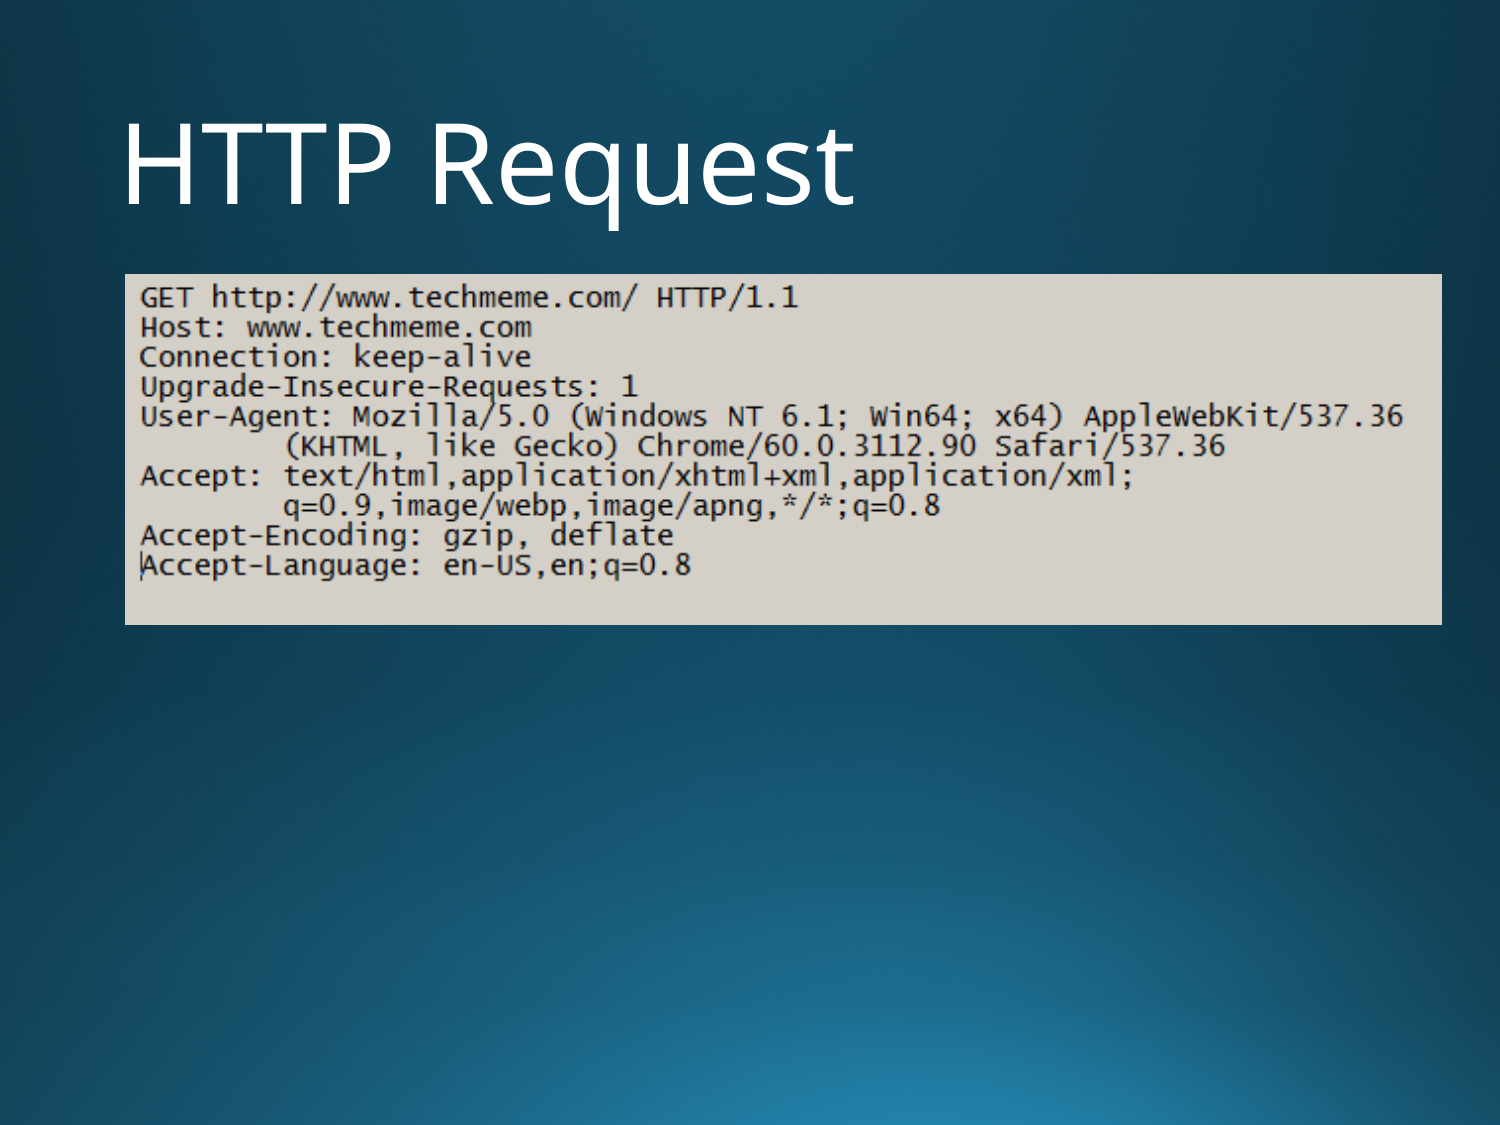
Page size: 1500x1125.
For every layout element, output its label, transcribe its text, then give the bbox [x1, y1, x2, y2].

title HTTP Request [103, 59, 1397, 278]
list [124, 274, 1442, 626]
picture [0, 0, 1500, 1125]
